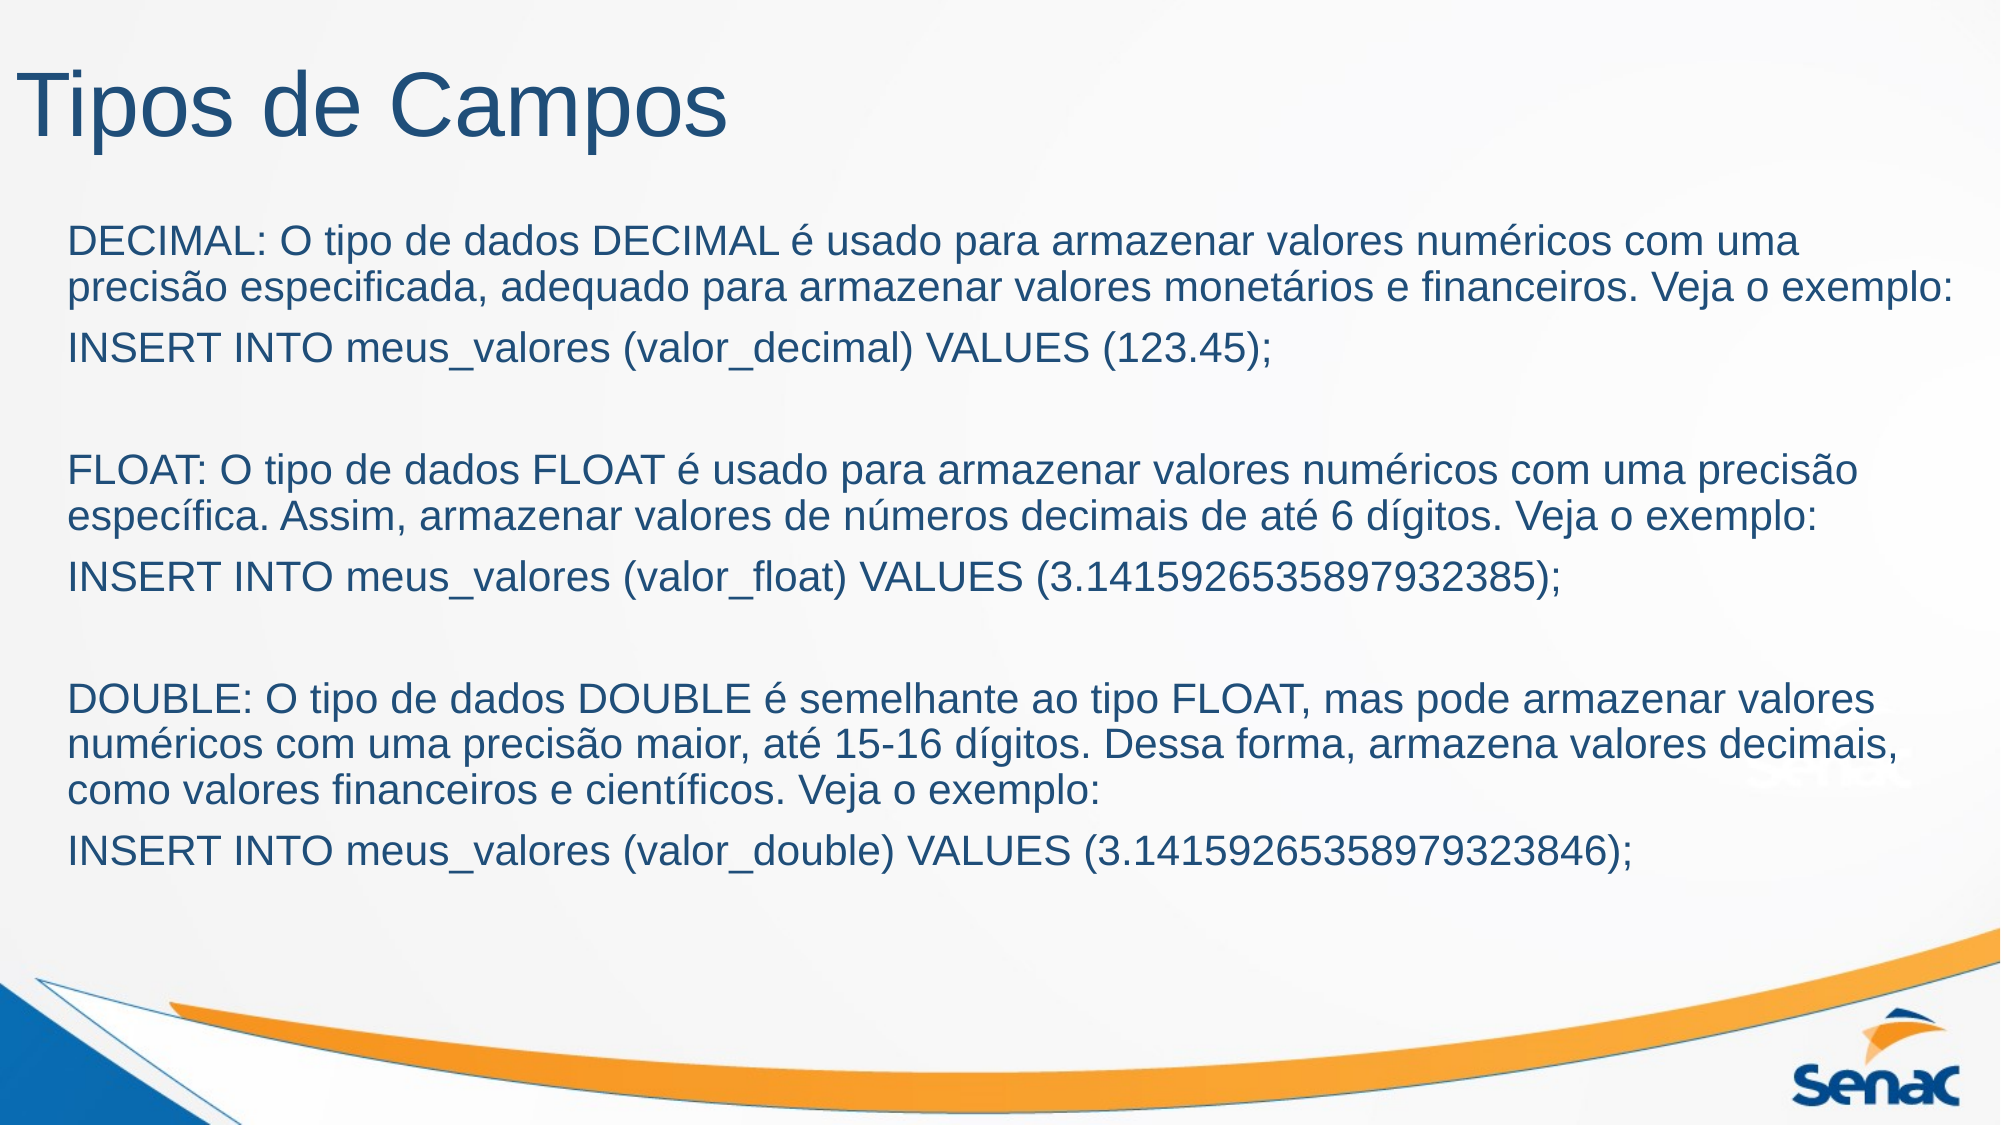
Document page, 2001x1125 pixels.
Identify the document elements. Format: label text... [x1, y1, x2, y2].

picture [0, 0, 2001, 1125]
title Tipos de Campos [0, 36, 1973, 178]
list DECIMAL: O tipo de dados DECIMAL é usado para armazenar valores numéricos com uma precisão especificada, adequado para armazenar valores monetários e financeiros. Veja o exemplo: INSERT INTO meus_valores (valor_decimal) VALUES (123.45); FLOAT: O tipo de dados FLOAT é usado para armazenar valores numéricos com uma precisão específica. Assim, armazenar valores de números decimais de até 6 dígitos. Veja o exemplo: INSERT INTO meus_valores (valor_float) VALUES (3.1415926535897932385); DOUBLE: O tipo de dados DOUBLE é semelhante ao tipo FLOAT, mas pode armazenar valores numéricos com uma precisão maior, até 15-16 dígitos. Dessa forma, armazena valores decimais, como valores financeiros e científicos. Veja o exemplo: INSERT INTO meus_valores (valor_double) VALUES (3.14159265358979323846); [52, 211, 1973, 926]
